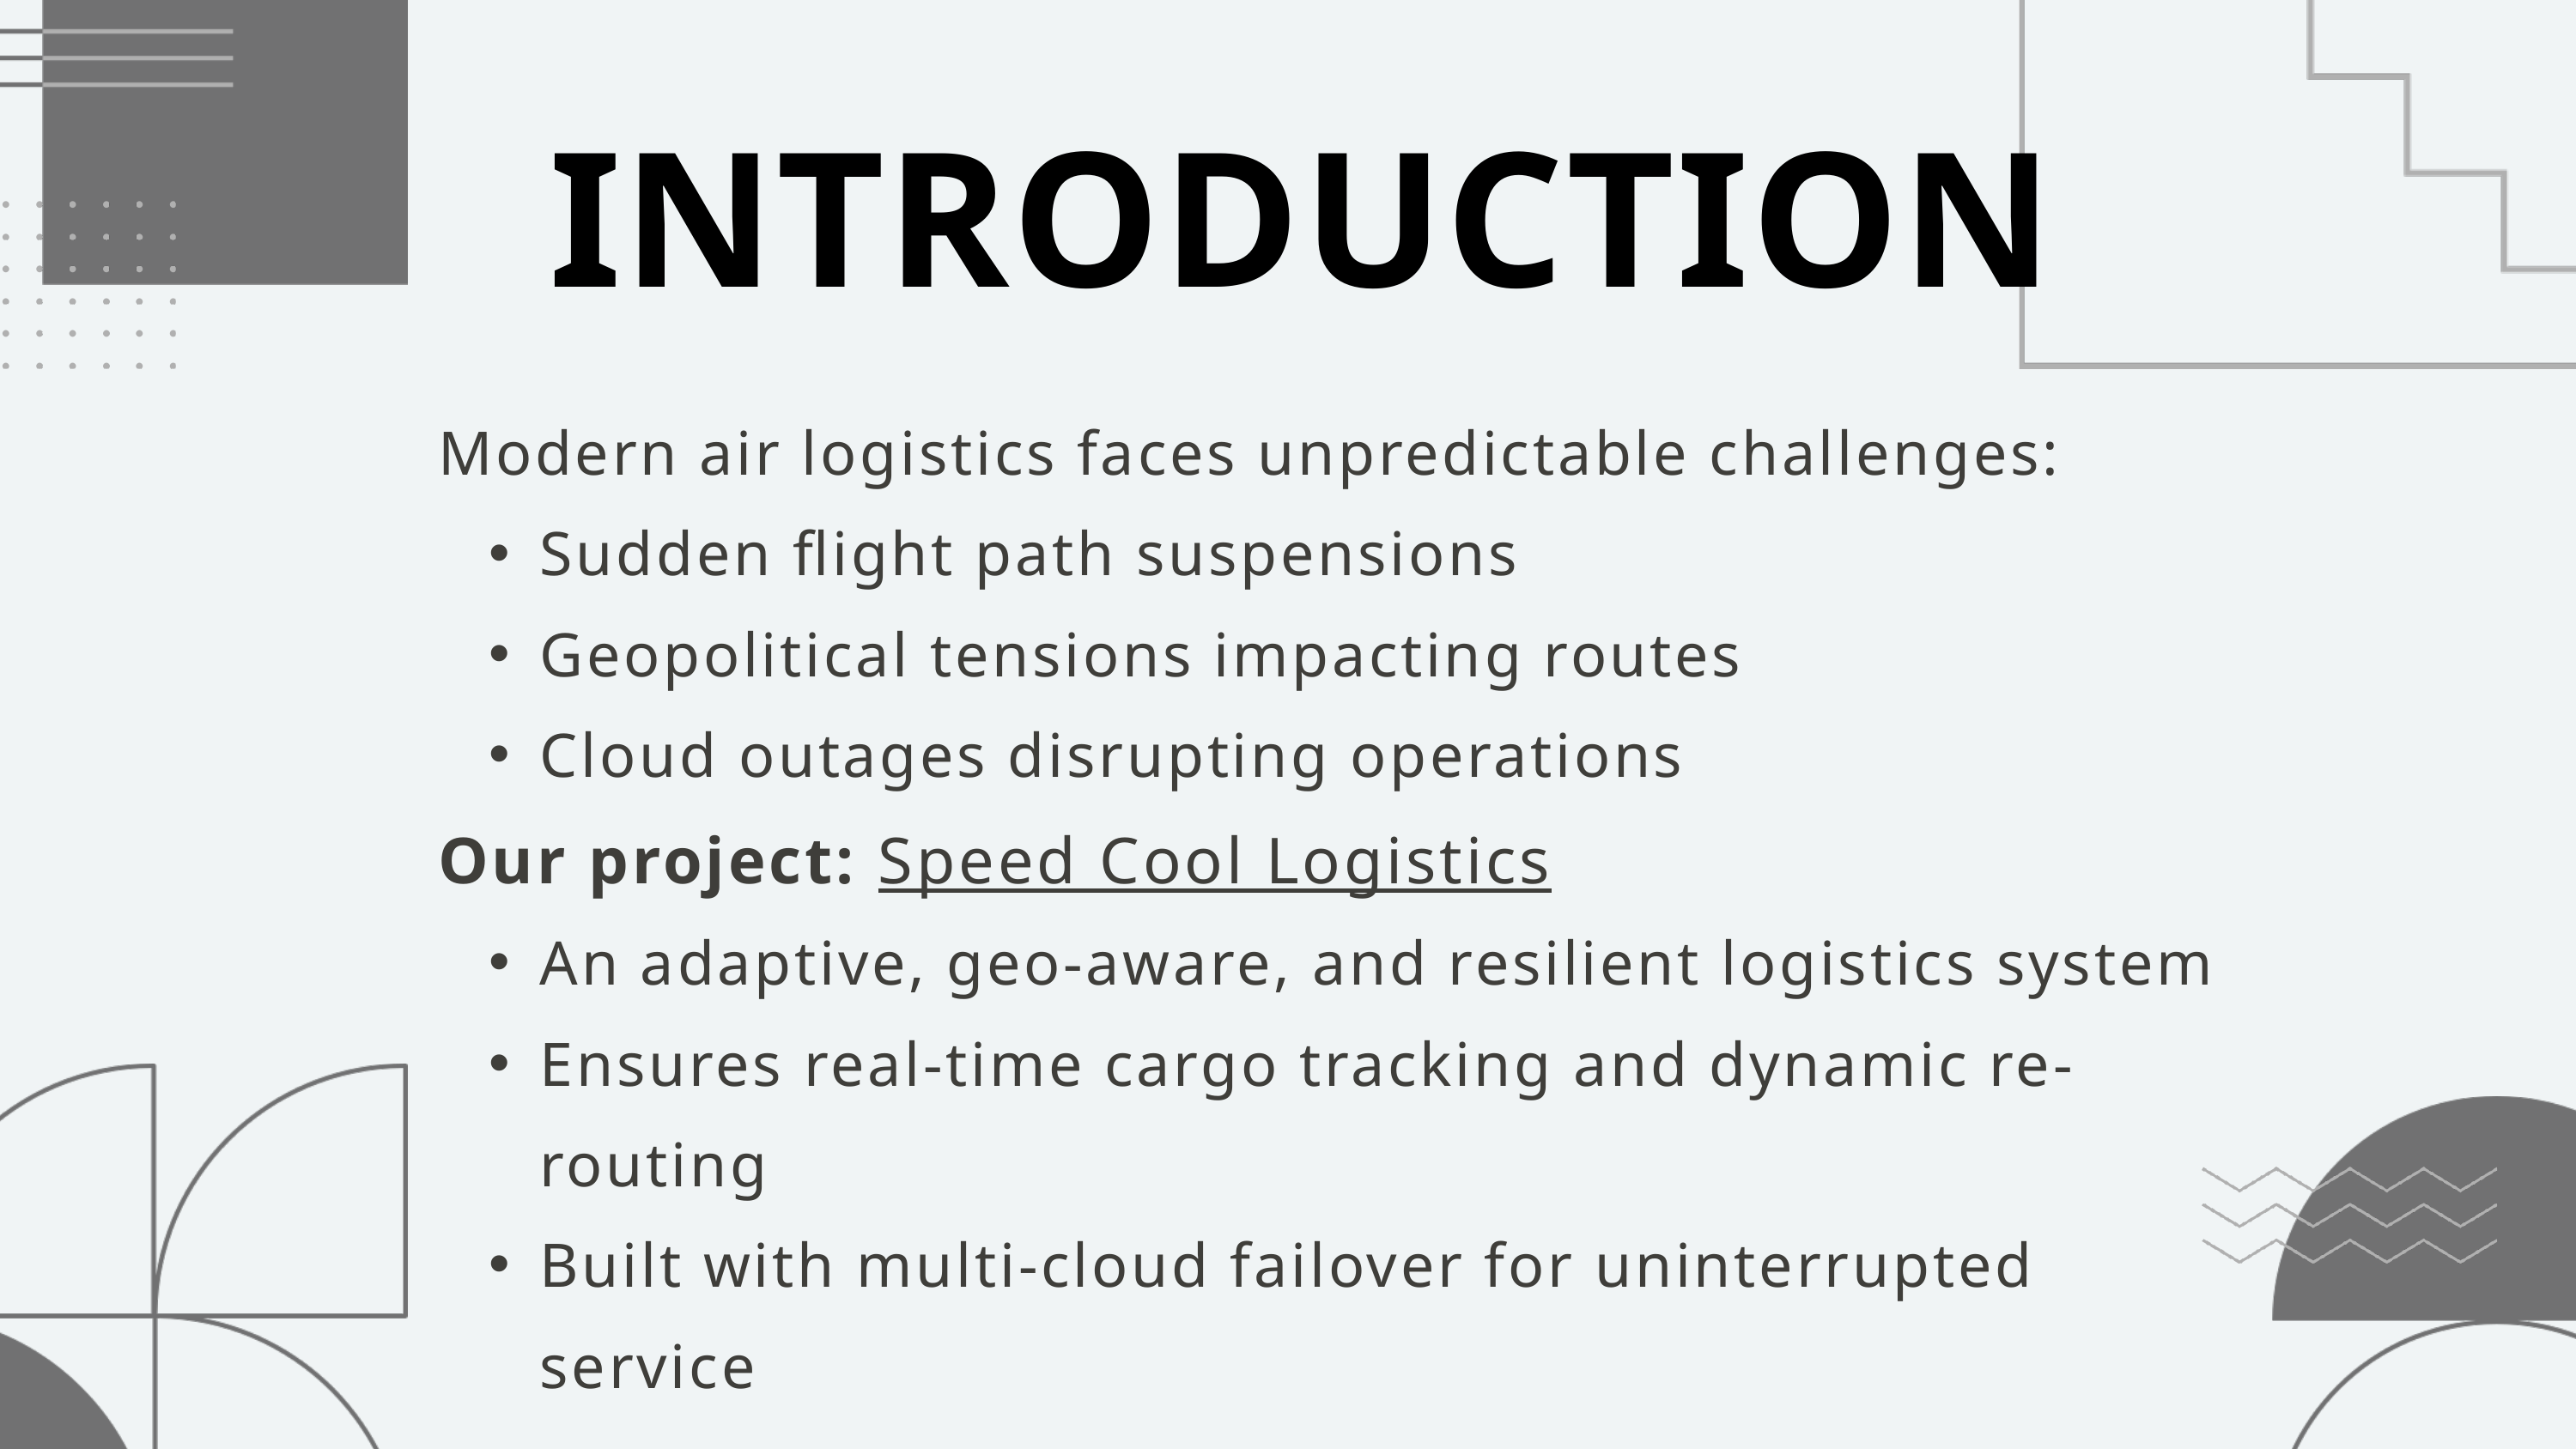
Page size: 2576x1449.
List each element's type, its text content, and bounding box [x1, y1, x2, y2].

text_box [2019, 0, 2576, 369]
text_box [2270, 1096, 2576, 1449]
text_box [2246, 1167, 2498, 1264]
text_box [0, 1064, 408, 1449]
text_box Modern air logistics faces unpredictable challenges: Sudden flight path suspensions Geopolitical tensions impacting routes Cloud outages disrupting operations Our project: Speed Cool Logistics An adaptive, geo-aware, and resilient logistics system Ensures real-time cargo tracking and dynamic re-routing Built with multi-cloud failover for uninterrupted service [437, 386, 2246, 1401]
text_box [0, 201, 176, 369]
text_box [0, 0, 409, 285]
text_box INTRODUCTION [465, 100, 2139, 325]
